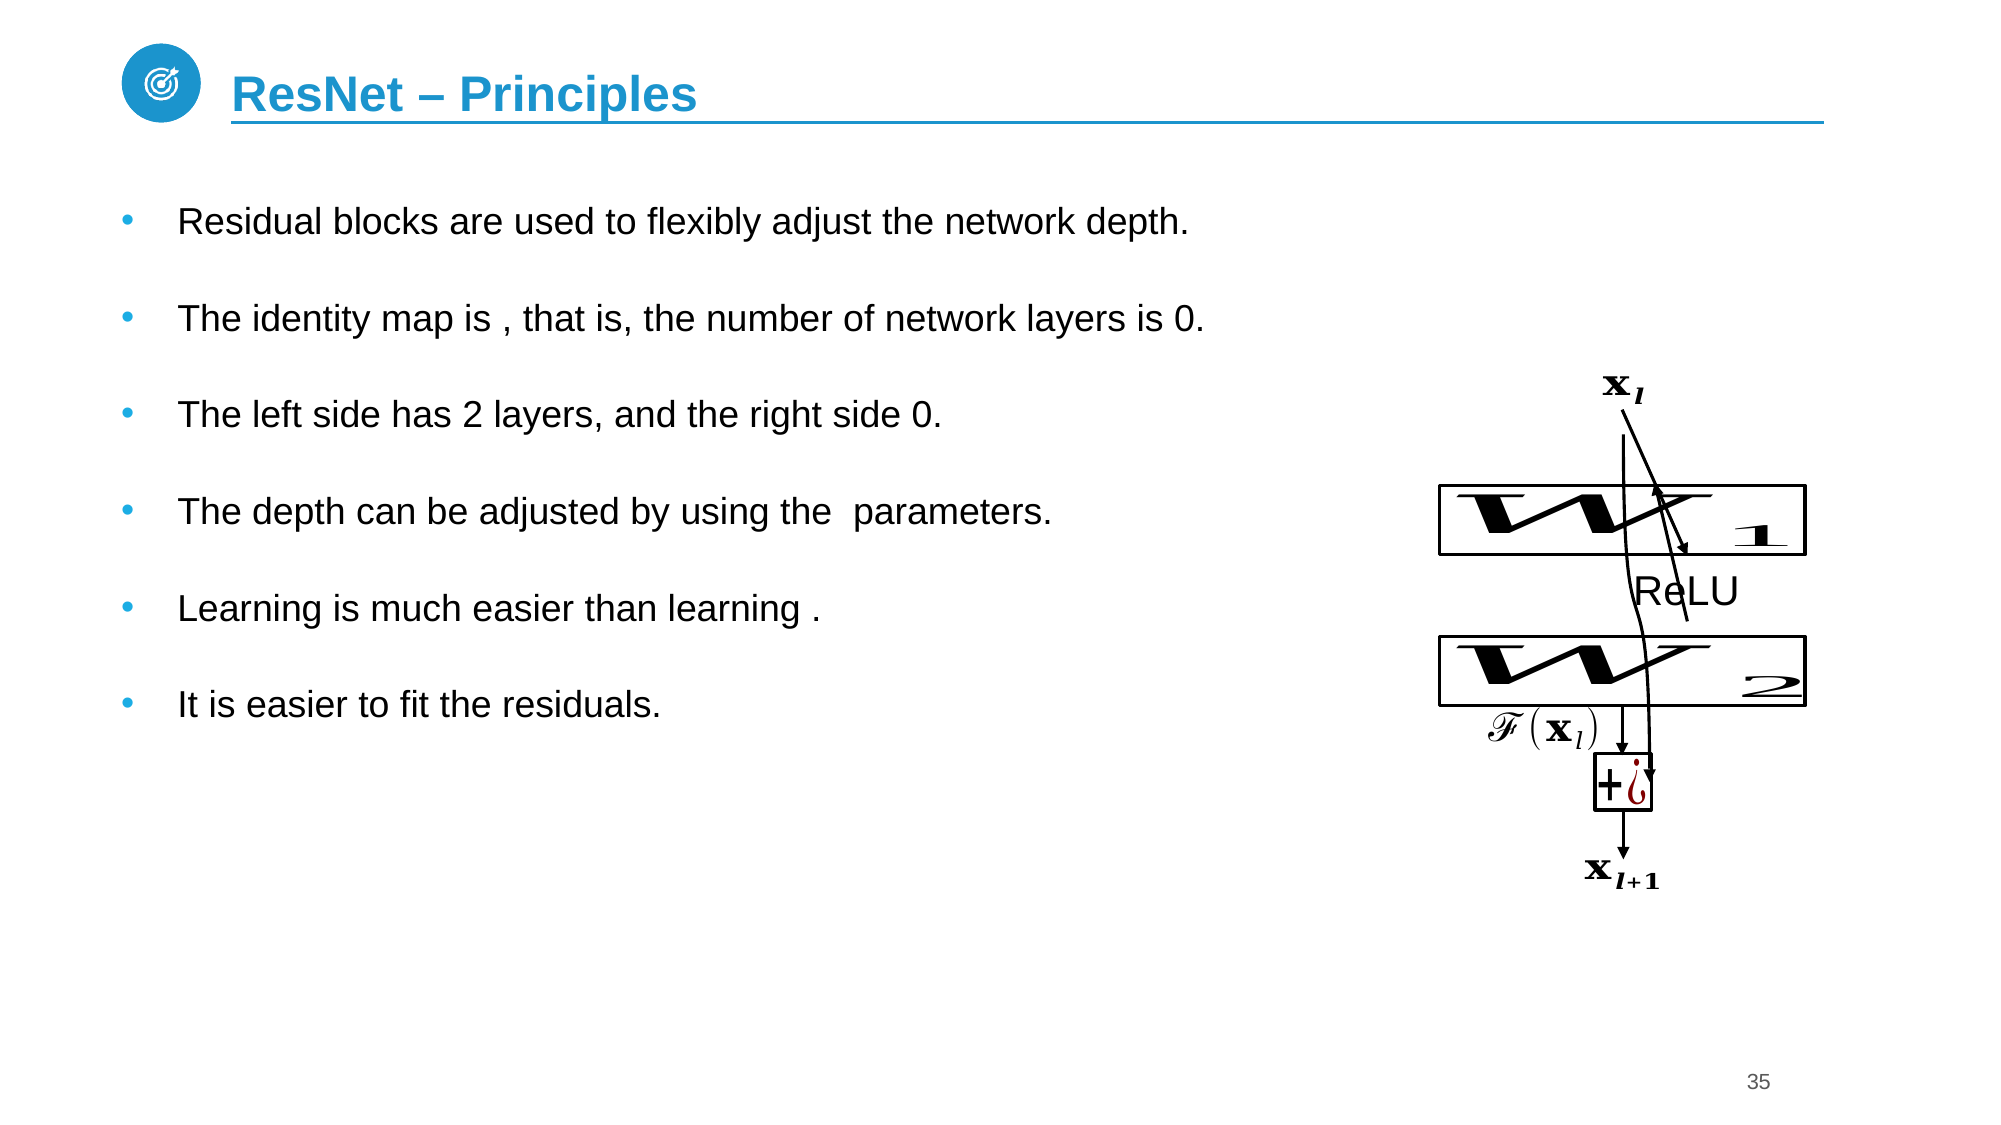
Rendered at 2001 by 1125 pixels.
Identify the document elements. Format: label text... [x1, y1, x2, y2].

title ResNet – Principles [231, 73, 1825, 122]
text_box ReLU [1629, 555, 1757, 589]
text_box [1462, 594, 1811, 622]
picture [140, 62, 183, 104]
